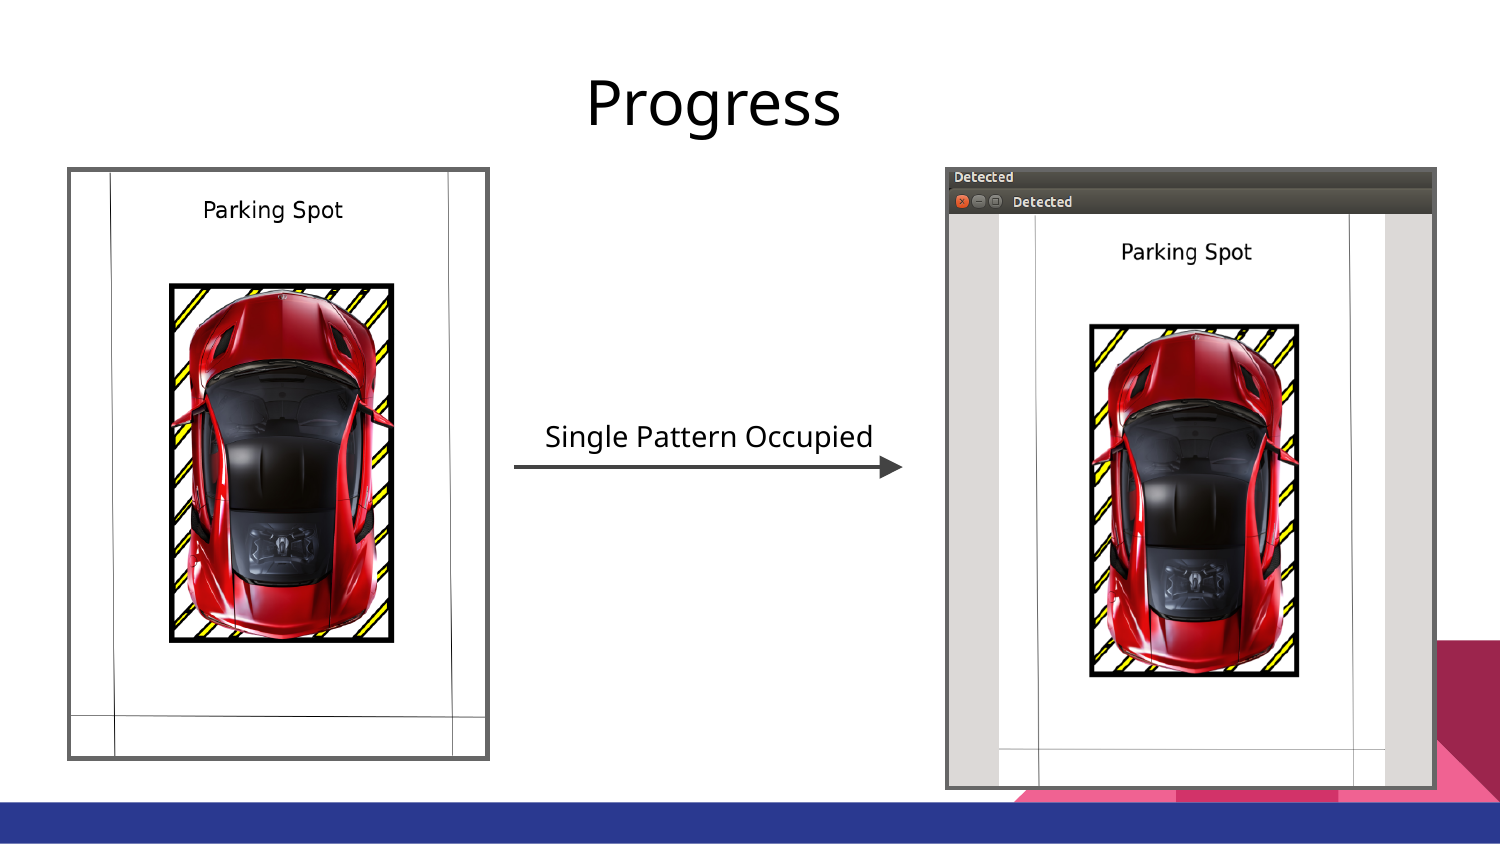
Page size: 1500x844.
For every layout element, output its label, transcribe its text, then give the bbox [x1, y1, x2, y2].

picture [71, 171, 486, 757]
text_box Progress [524, 48, 904, 164]
picture [949, 171, 1433, 786]
text_box Single Pattern Occupied [491, 369, 943, 495]
